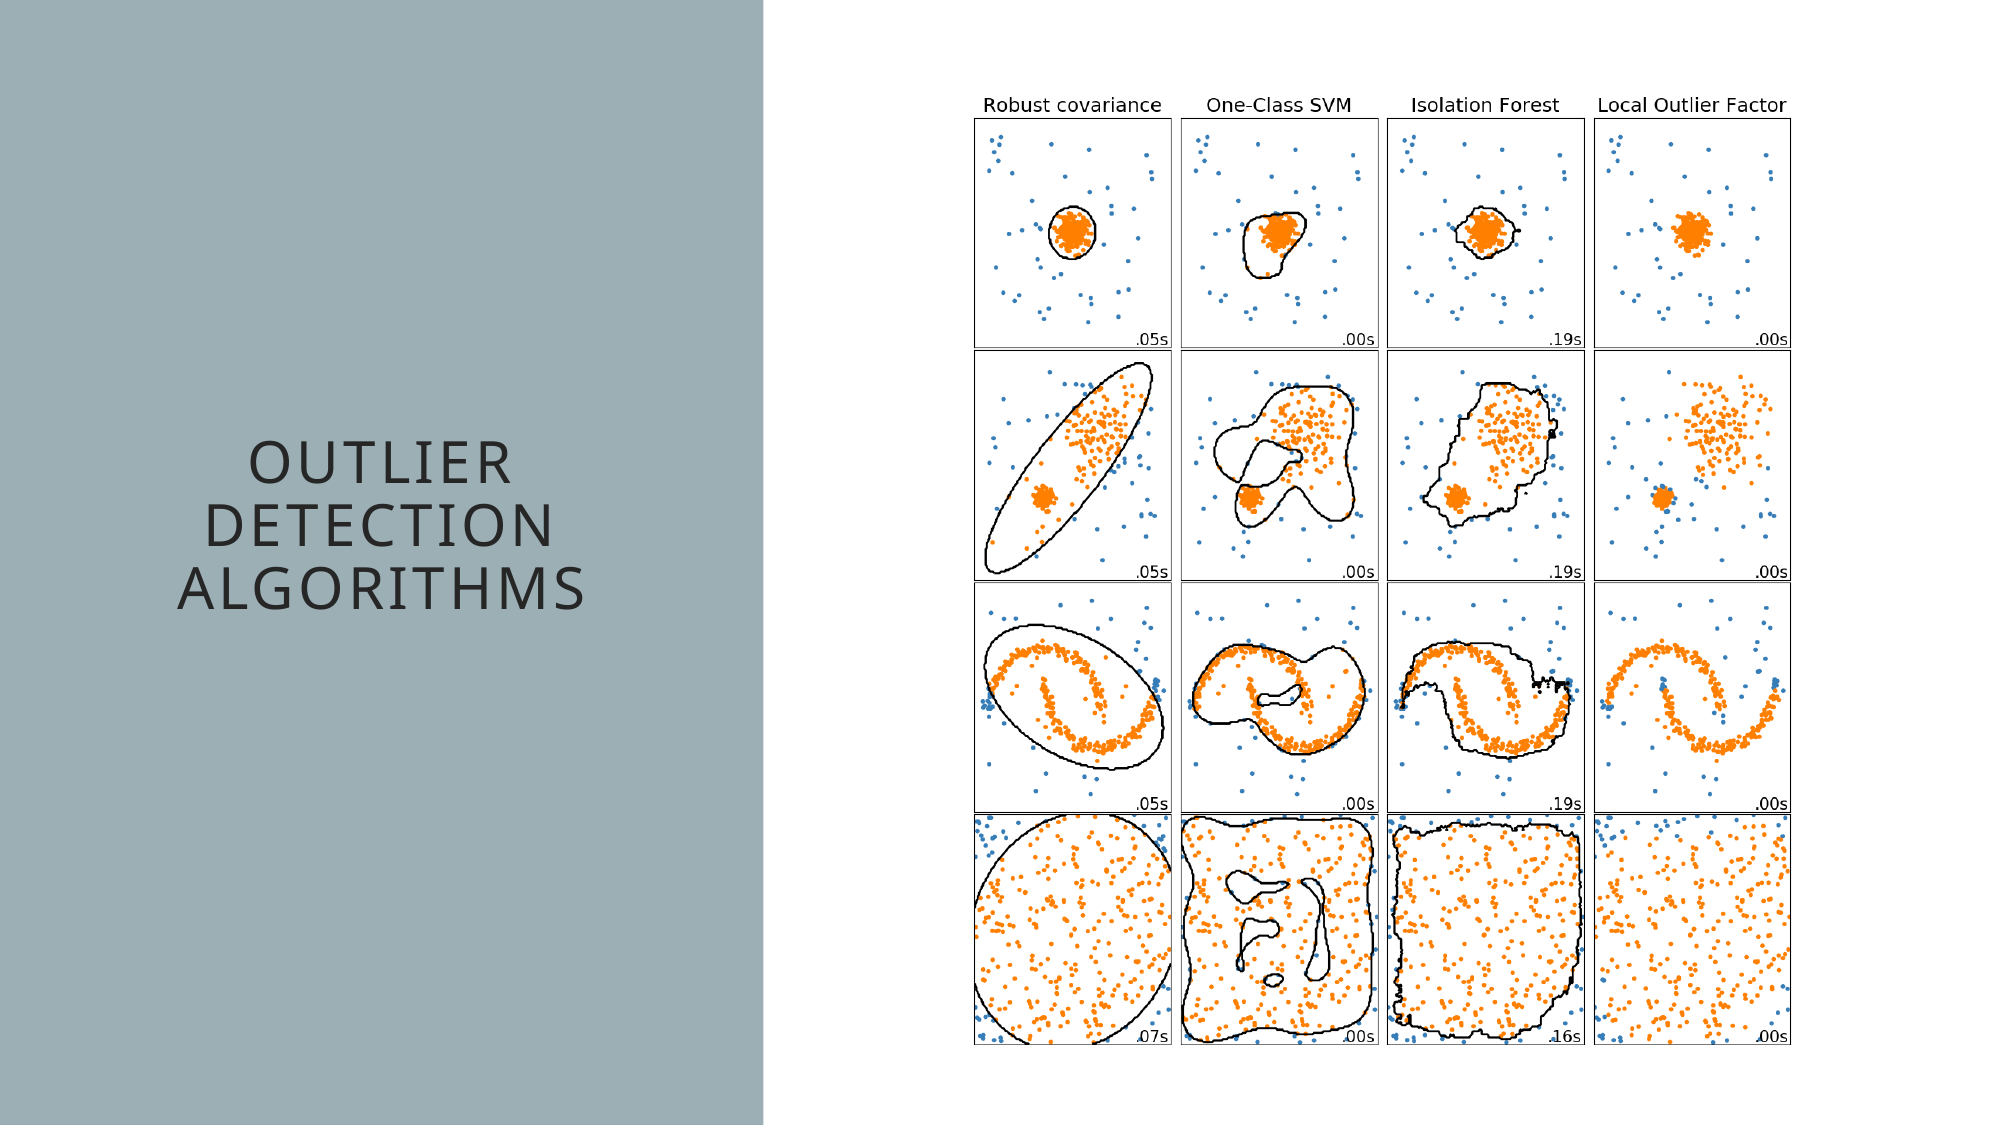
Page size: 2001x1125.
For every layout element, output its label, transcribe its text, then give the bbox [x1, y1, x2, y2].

text_box [0, 0, 764, 1125]
picture [957, 79, 1807, 1045]
text_box OUTLIER DETECTION ALGORITHMS [131, 394, 632, 662]
text_box [764, 0, 2000, 1125]
